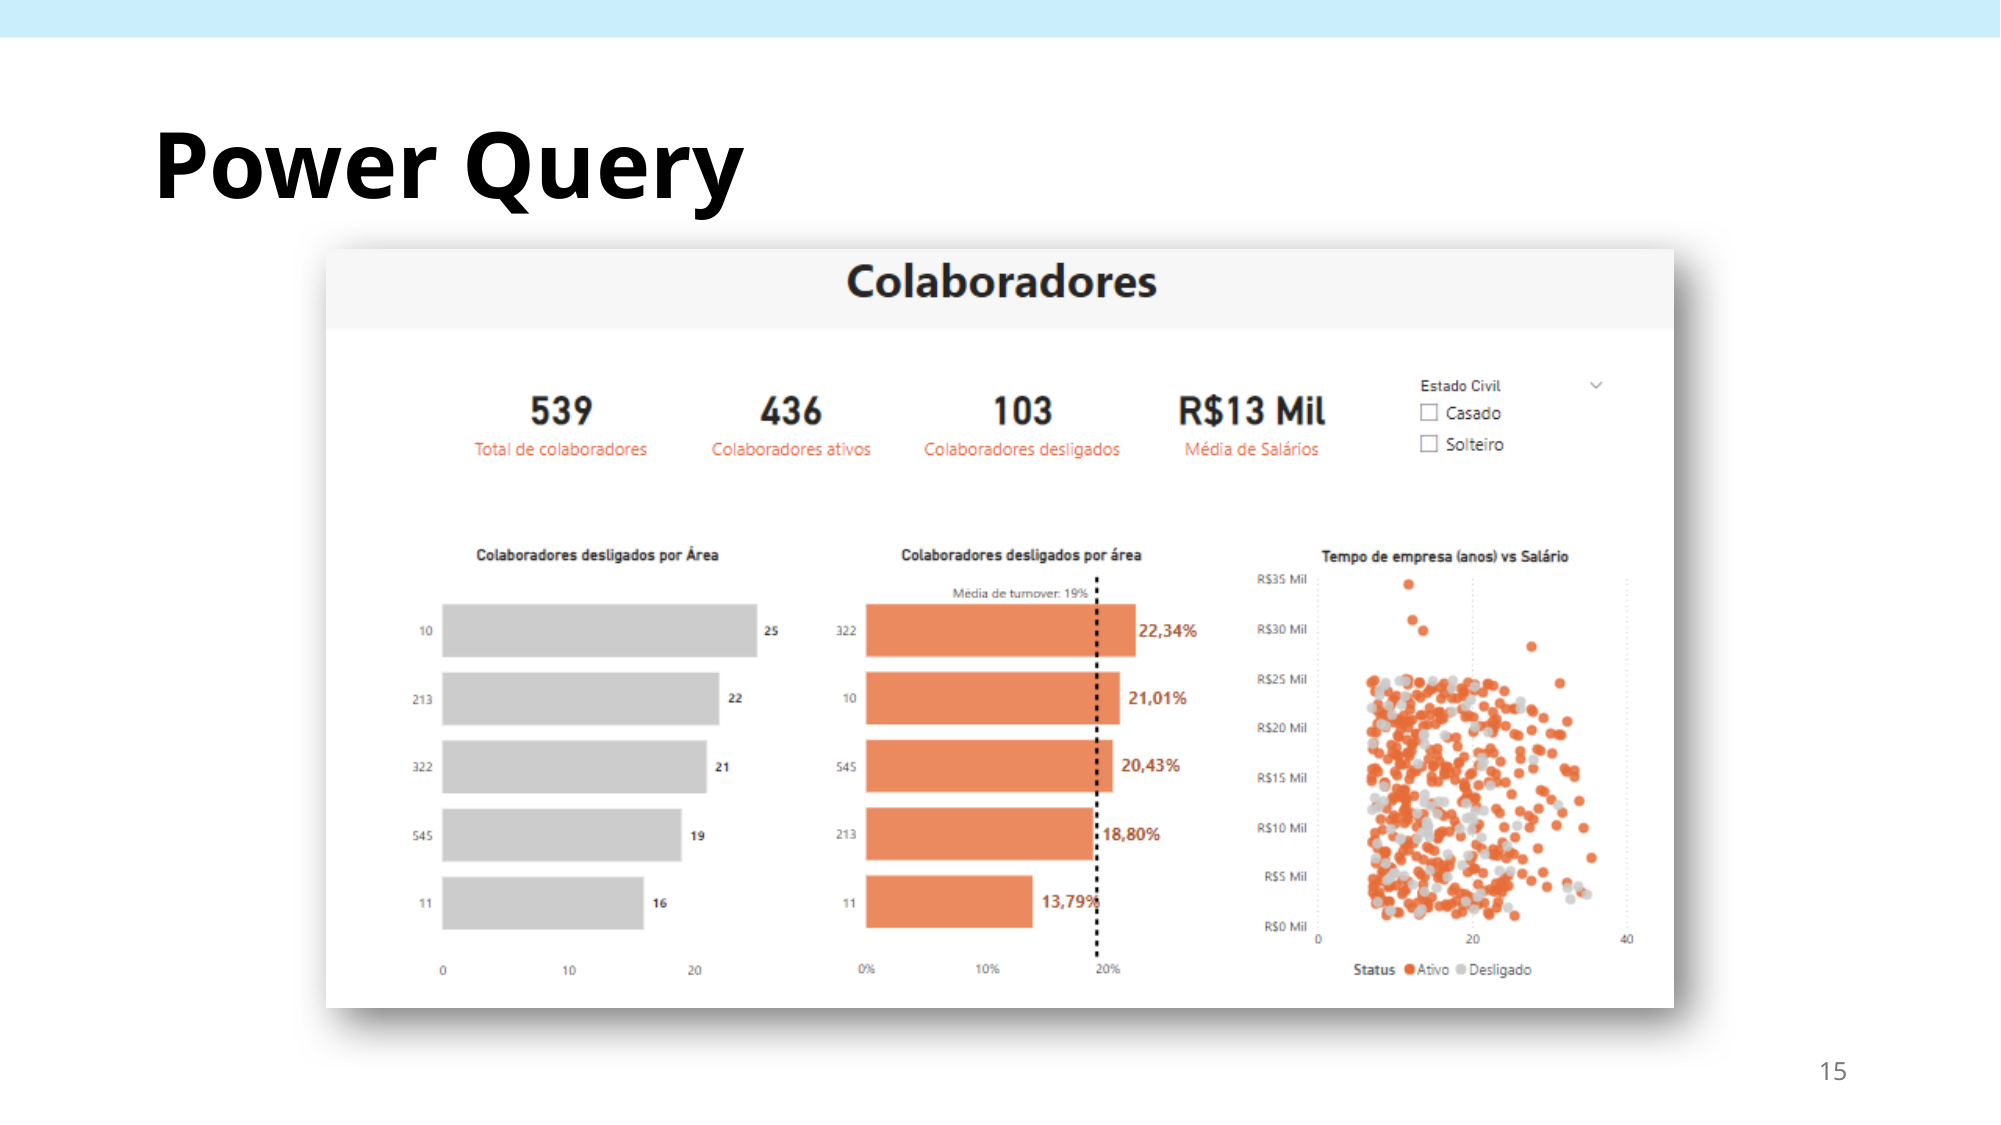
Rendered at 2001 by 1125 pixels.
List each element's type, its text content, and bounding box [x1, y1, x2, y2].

slide_number 15 [1412, 1042, 1863, 1103]
text_box [0, 0, 2000, 39]
title Power Query [137, 59, 1863, 278]
picture [325, 249, 1674, 1009]
